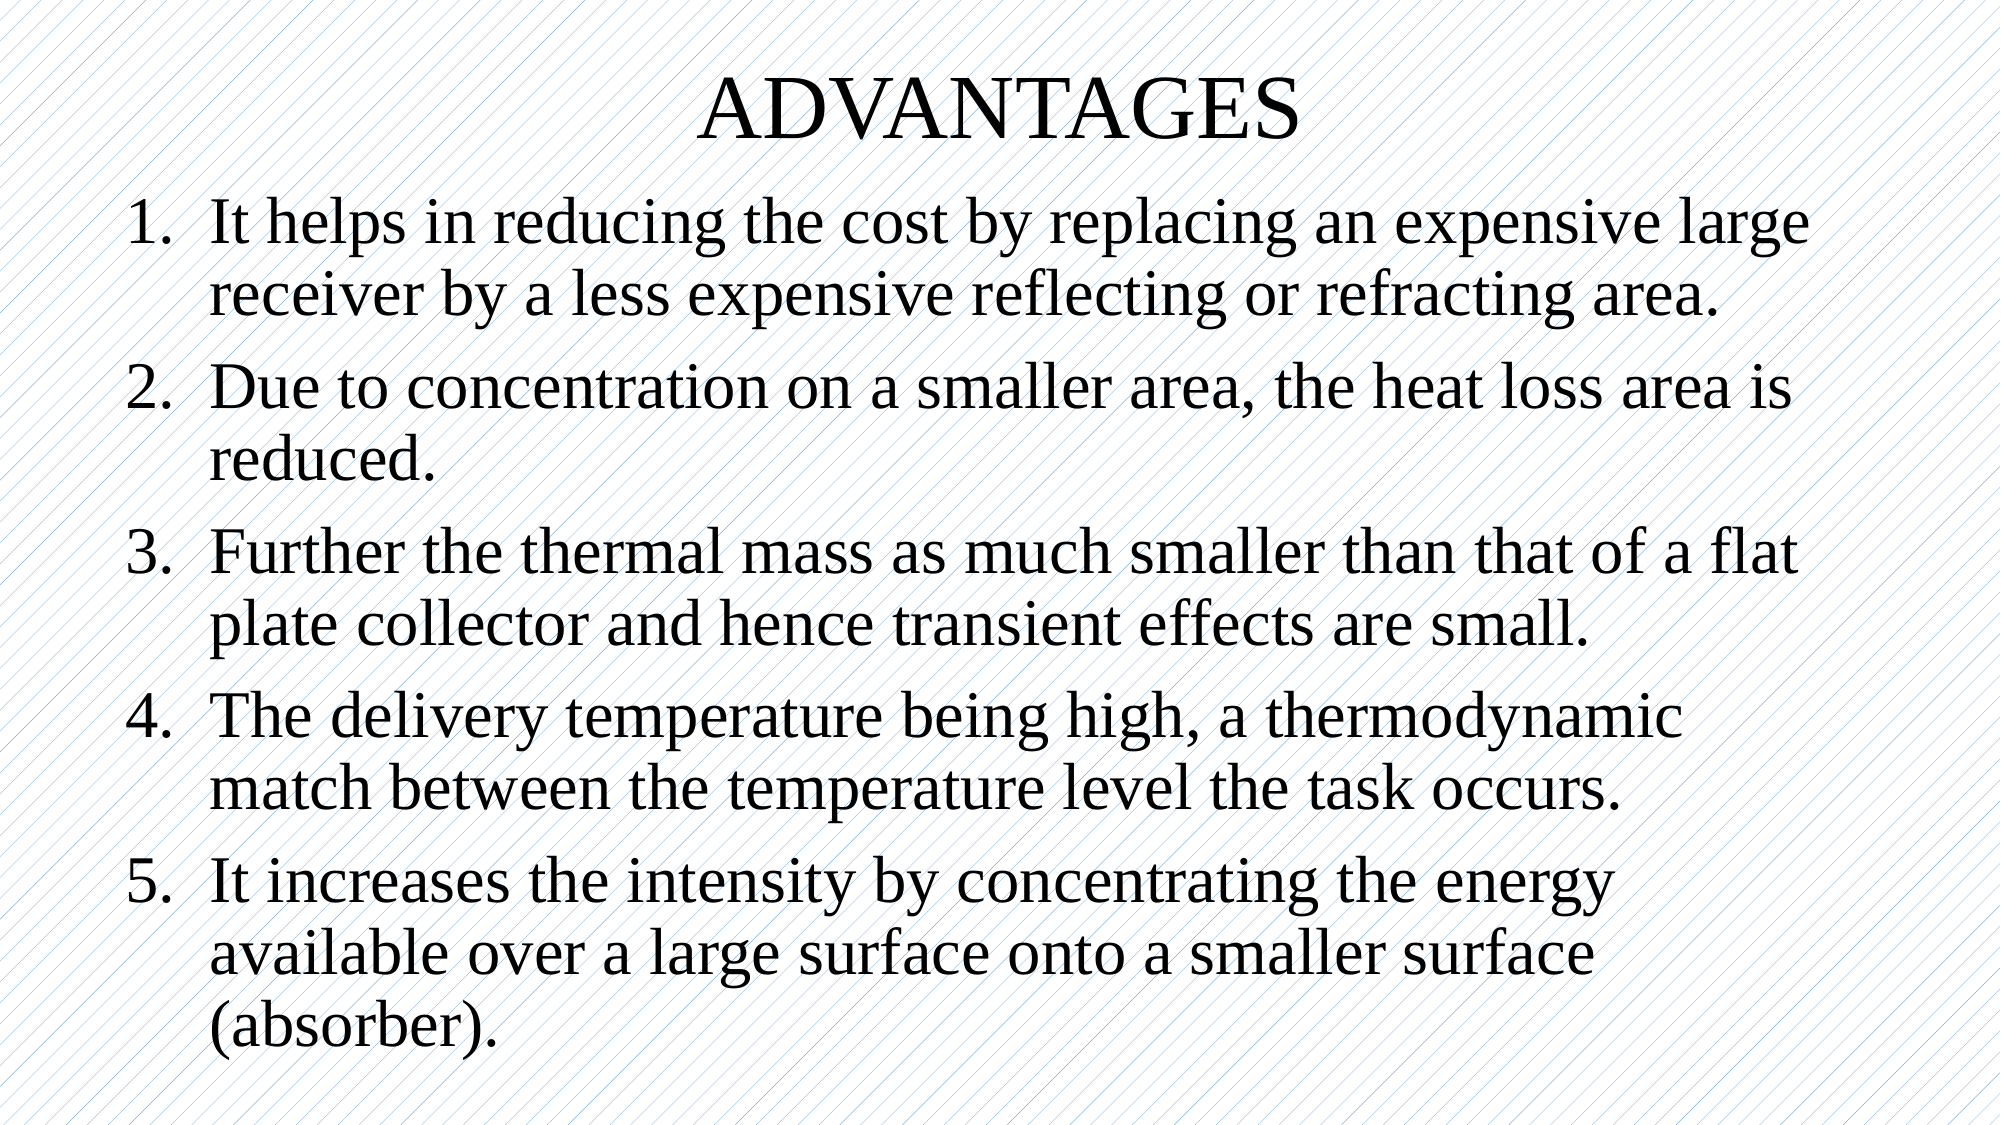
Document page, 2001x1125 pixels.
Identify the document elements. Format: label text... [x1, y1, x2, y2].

list It helps in reducing the cost by replacing an expensive large receiver by a less expensive reflecting or refracting area. Due to concentration on a smaller area, the heat loss area is reduced. Further the thermal mass as much smaller than that of a flat plate collector and hence transient effects are small. The delivery temperature being high, a thermodynamic match between the temperature level the task occurs. It increases the intensity by concentrating the energy available over a large surface onto a smaller surface (absorber). [110, 178, 1836, 893]
title ADVANTAGES [137, 0, 1863, 218]
